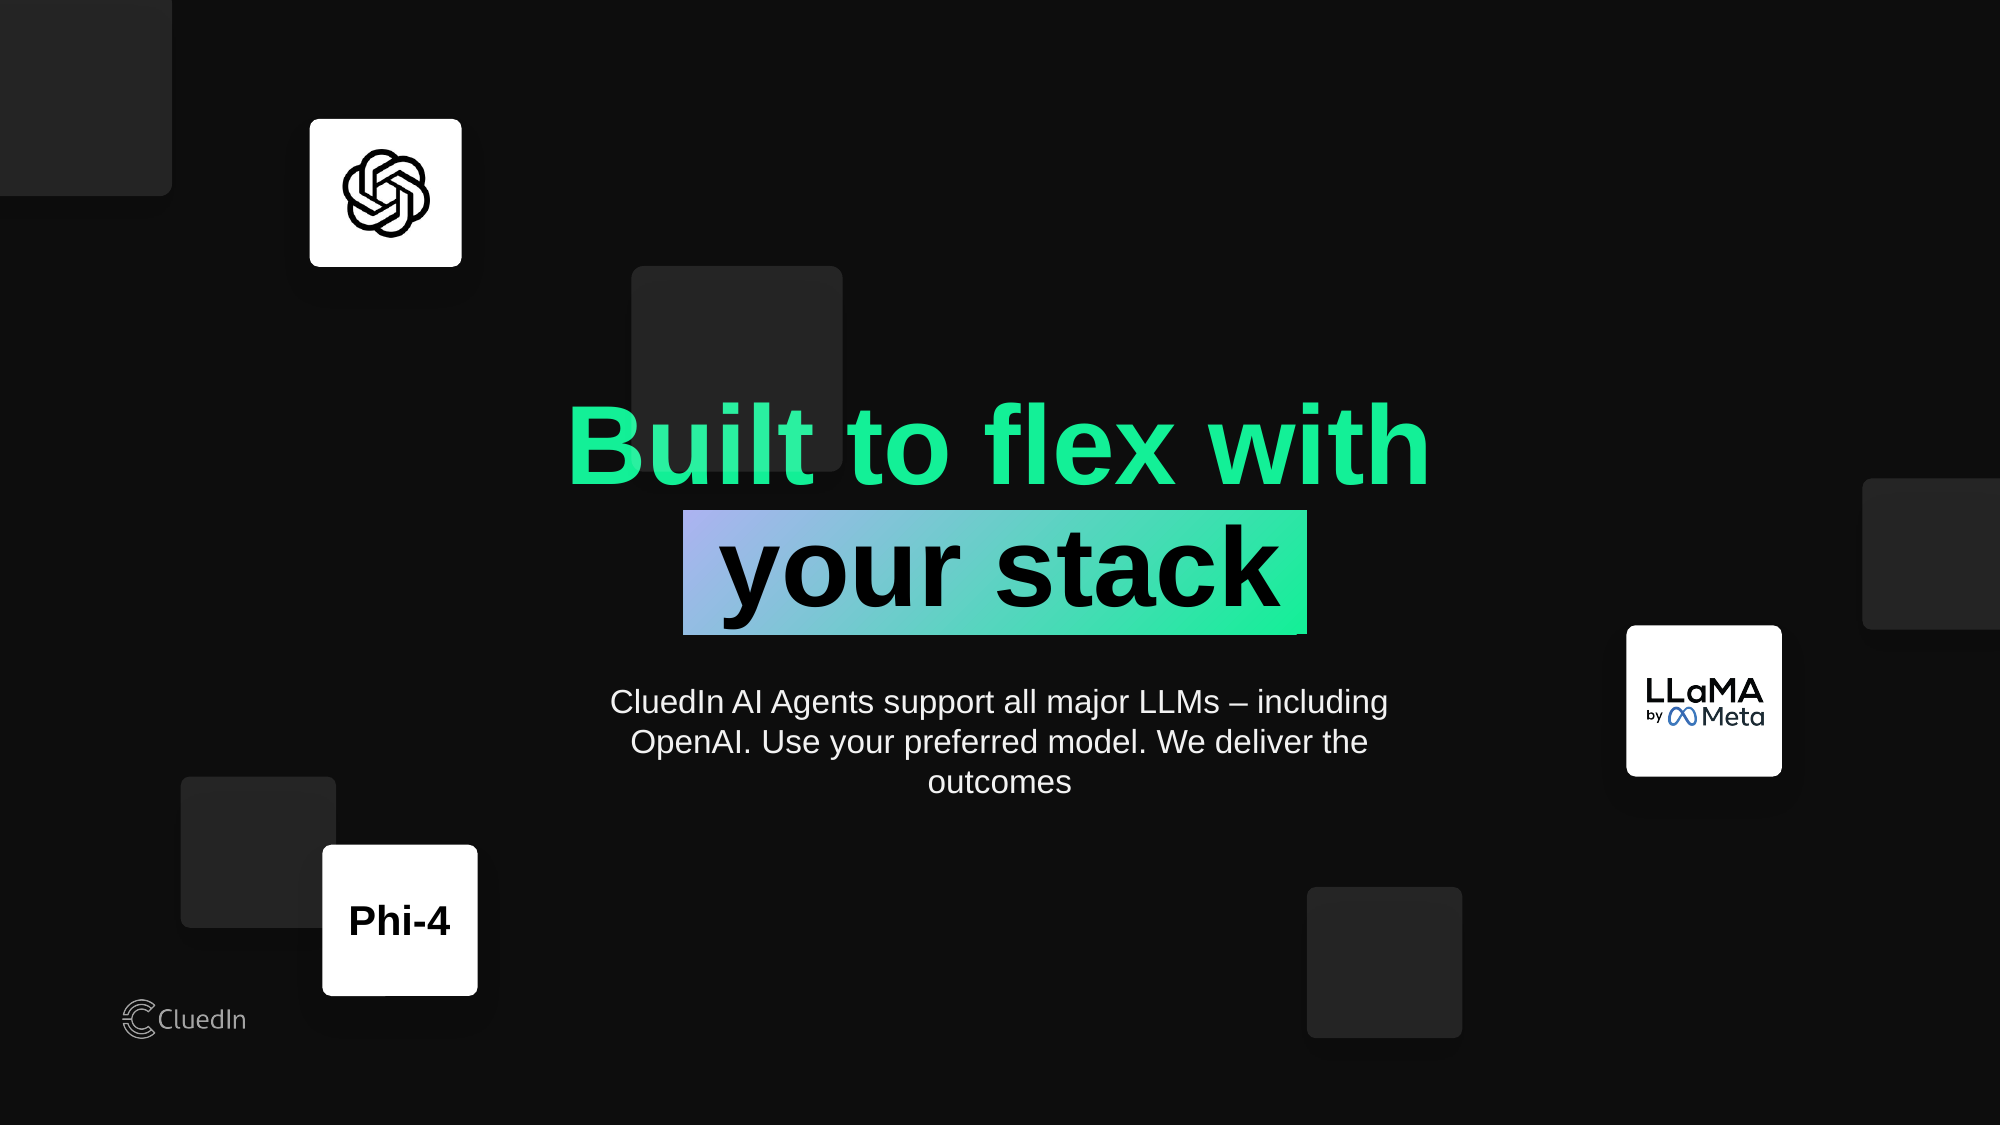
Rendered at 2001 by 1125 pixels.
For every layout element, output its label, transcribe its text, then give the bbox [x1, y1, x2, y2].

picture [317, 124, 455, 262]
text_box [1625, 624, 1783, 778]
text_box Phi-4 [333, 886, 466, 952]
picture [122, 999, 245, 1039]
picture [1646, 678, 1764, 726]
text_box [321, 843, 479, 998]
text_box [179, 775, 338, 929]
text_box CluedIn AI Agents support all major LLMs – including OpenAI. Use your preferred model. We deliver the outcomes [568, 674, 1432, 808]
text_box [0, 0, 174, 198]
text_box [630, 264, 844, 473]
text_box [308, 117, 463, 268]
title Built to flex with your stack [487, 344, 1512, 674]
text_box [1305, 885, 1464, 1040]
text_box [1861, 477, 2000, 631]
